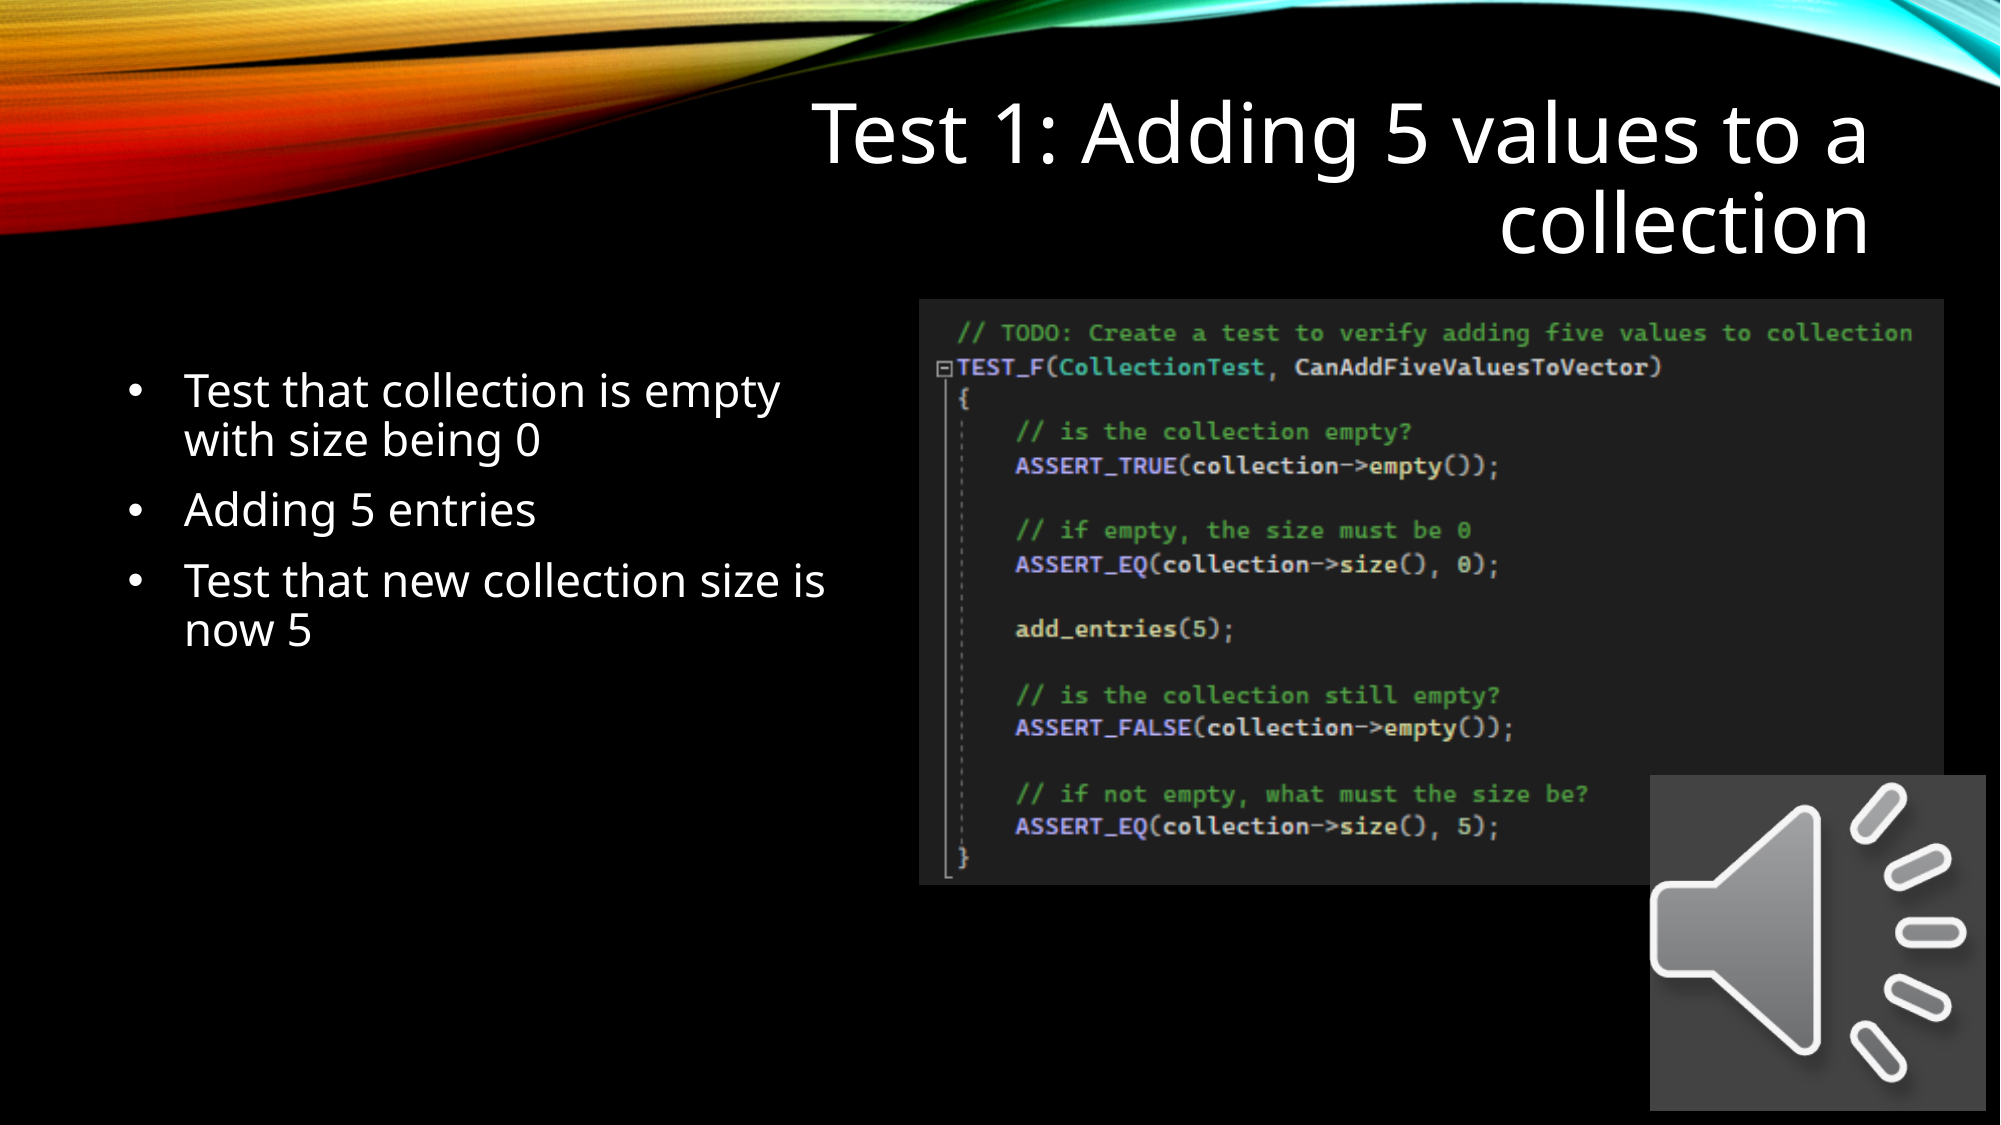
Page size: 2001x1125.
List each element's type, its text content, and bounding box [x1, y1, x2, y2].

list Test that collection is empty with size being 0 Adding 5 entries Test that new collection size is now 5 [112, 360, 845, 1021]
picture [919, 298, 1987, 1112]
title Test 1: Adding 5 values to a collection [474, 125, 1888, 338]
picture [0, 0, 2000, 237]
